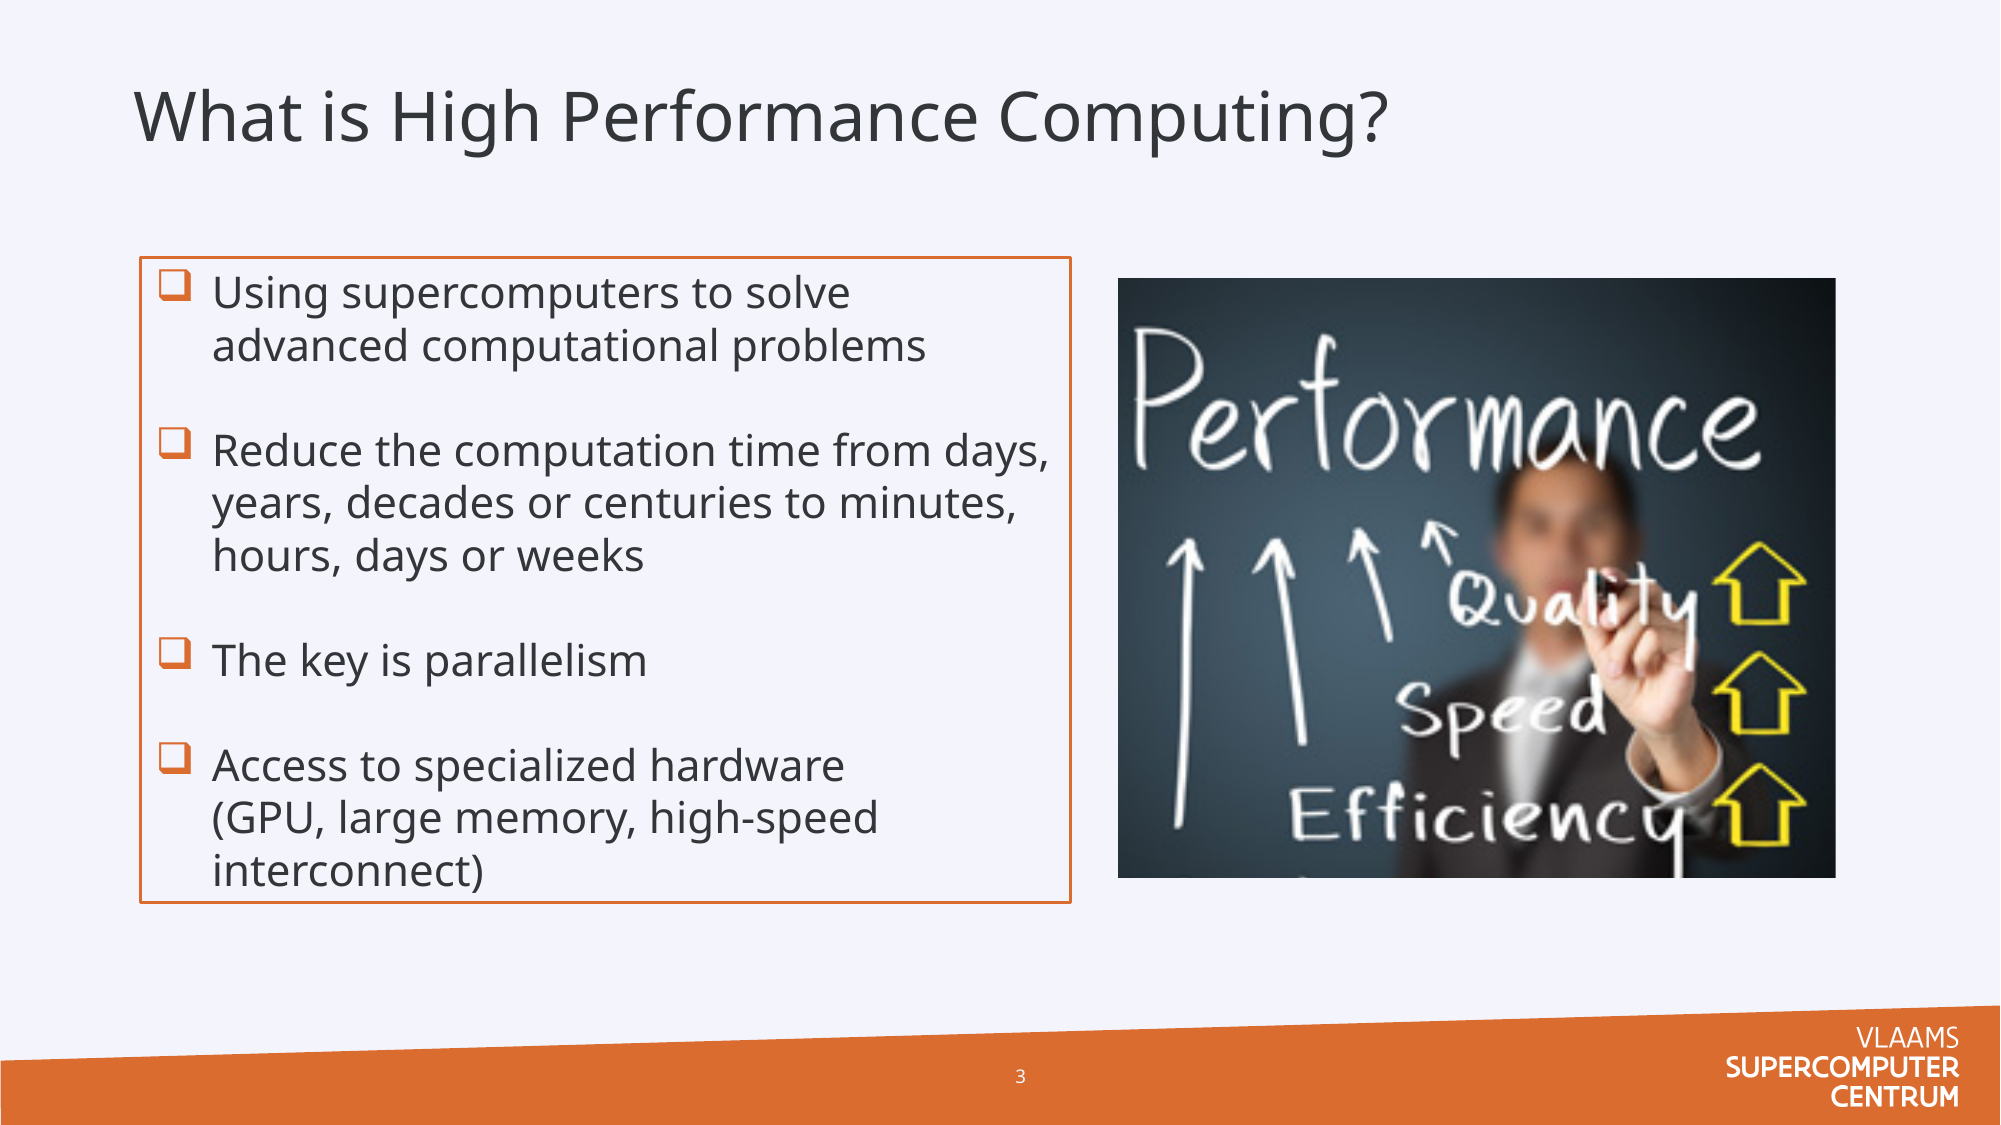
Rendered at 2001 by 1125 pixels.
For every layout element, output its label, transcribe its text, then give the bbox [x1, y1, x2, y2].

text_box Using supercomputers to solve advanced computational problems Reduce the computation time from days, years, decades or centuries to minutes, hours, days or weeks The key is parallelism Access to specialized hardware (GPU, large memory, high-speed interconnect) [140, 257, 1071, 903]
picture [1725, 1021, 1960, 1117]
picture [1118, 278, 1836, 878]
slide_number 3 [958, 1047, 1042, 1108]
title What is High Performance Computing? [118, 54, 1941, 185]
